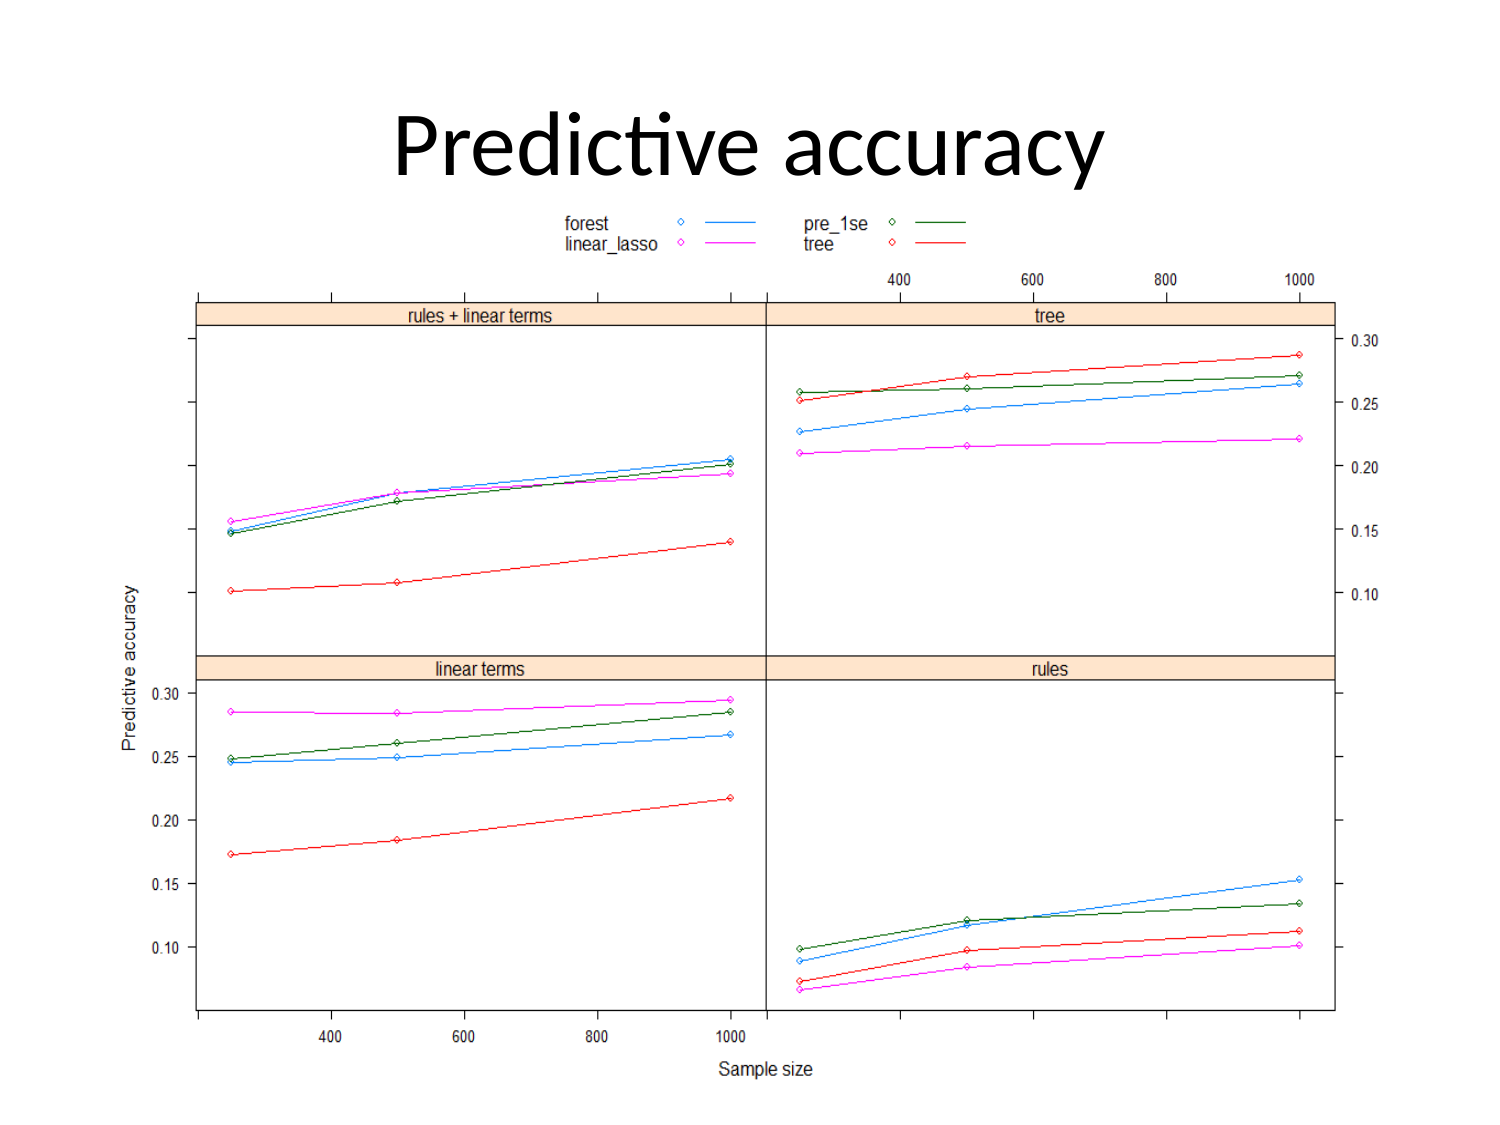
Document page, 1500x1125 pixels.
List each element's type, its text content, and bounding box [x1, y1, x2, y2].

picture [111, 201, 1405, 1096]
title Predictive accuracy [75, 45, 1425, 233]
